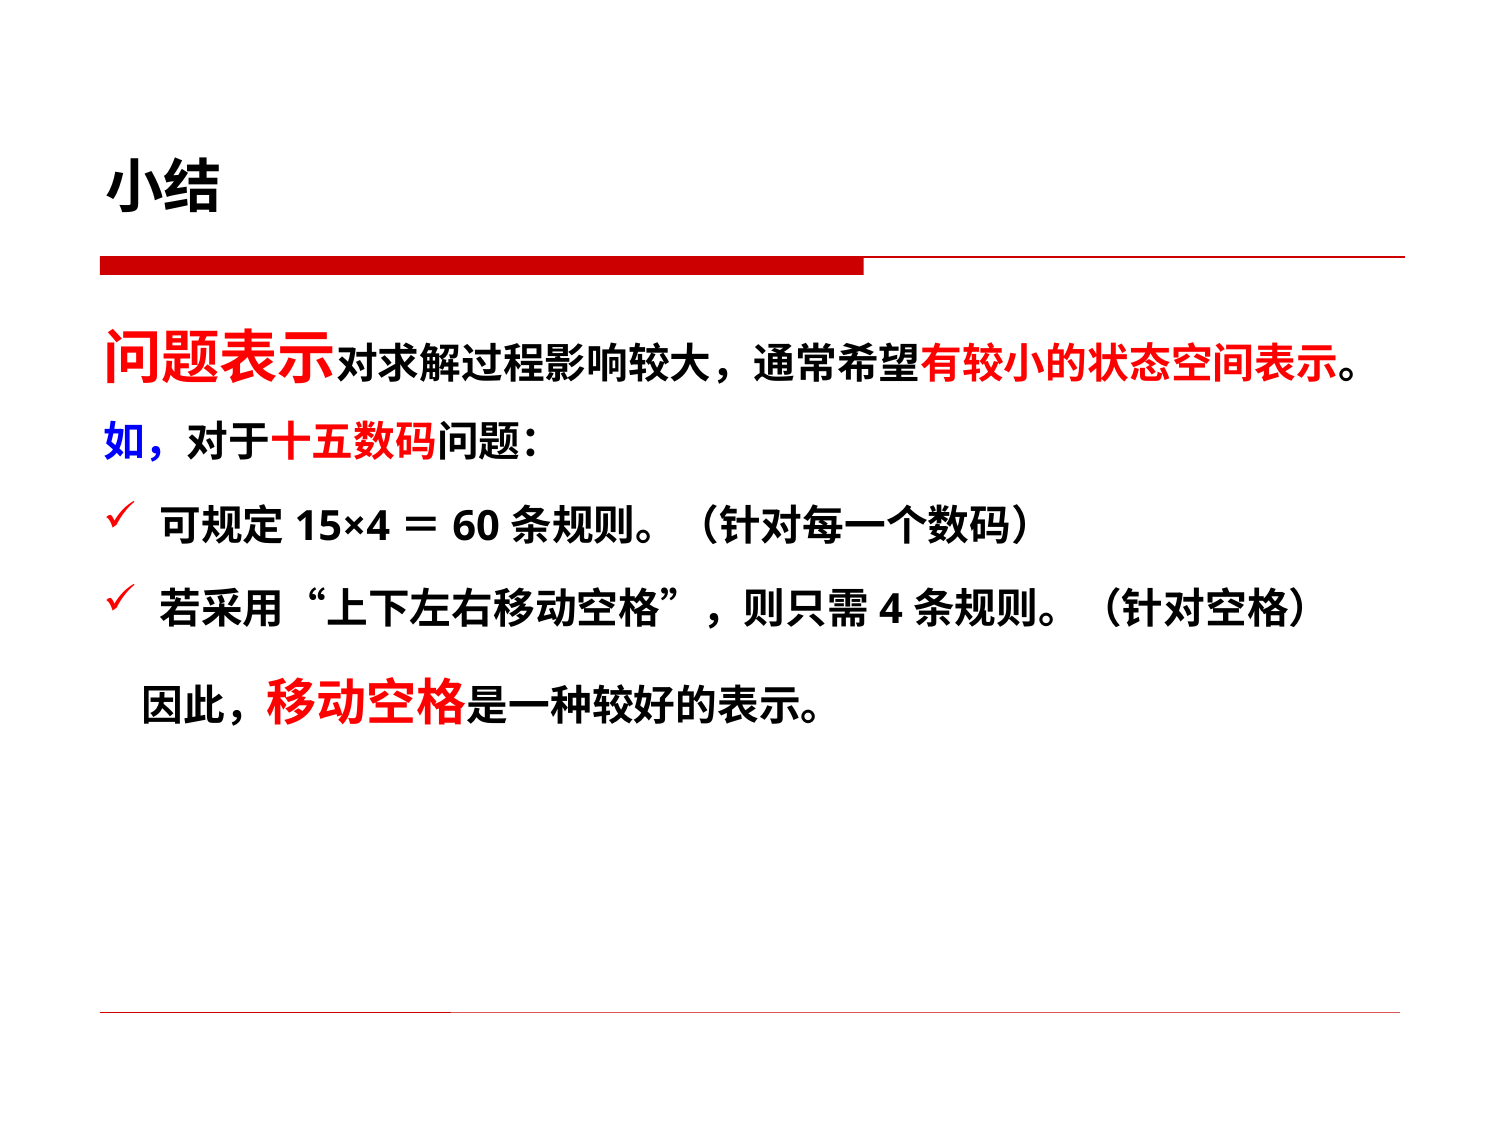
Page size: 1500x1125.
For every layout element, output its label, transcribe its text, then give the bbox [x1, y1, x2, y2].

text_box 小结 [105, 149, 283, 220]
text_box 问题表示对求解过程影响较大，通常希望有较小的状态空间表示。 如，对于十五数码问题： 可规定15×4＝60条规则。（针对每一个数码） 若采用“上下左右移动空格”，则只需4条规则。（针对空格） 因此，移动空格是一种较好的表示。 [103, 285, 1412, 731]
